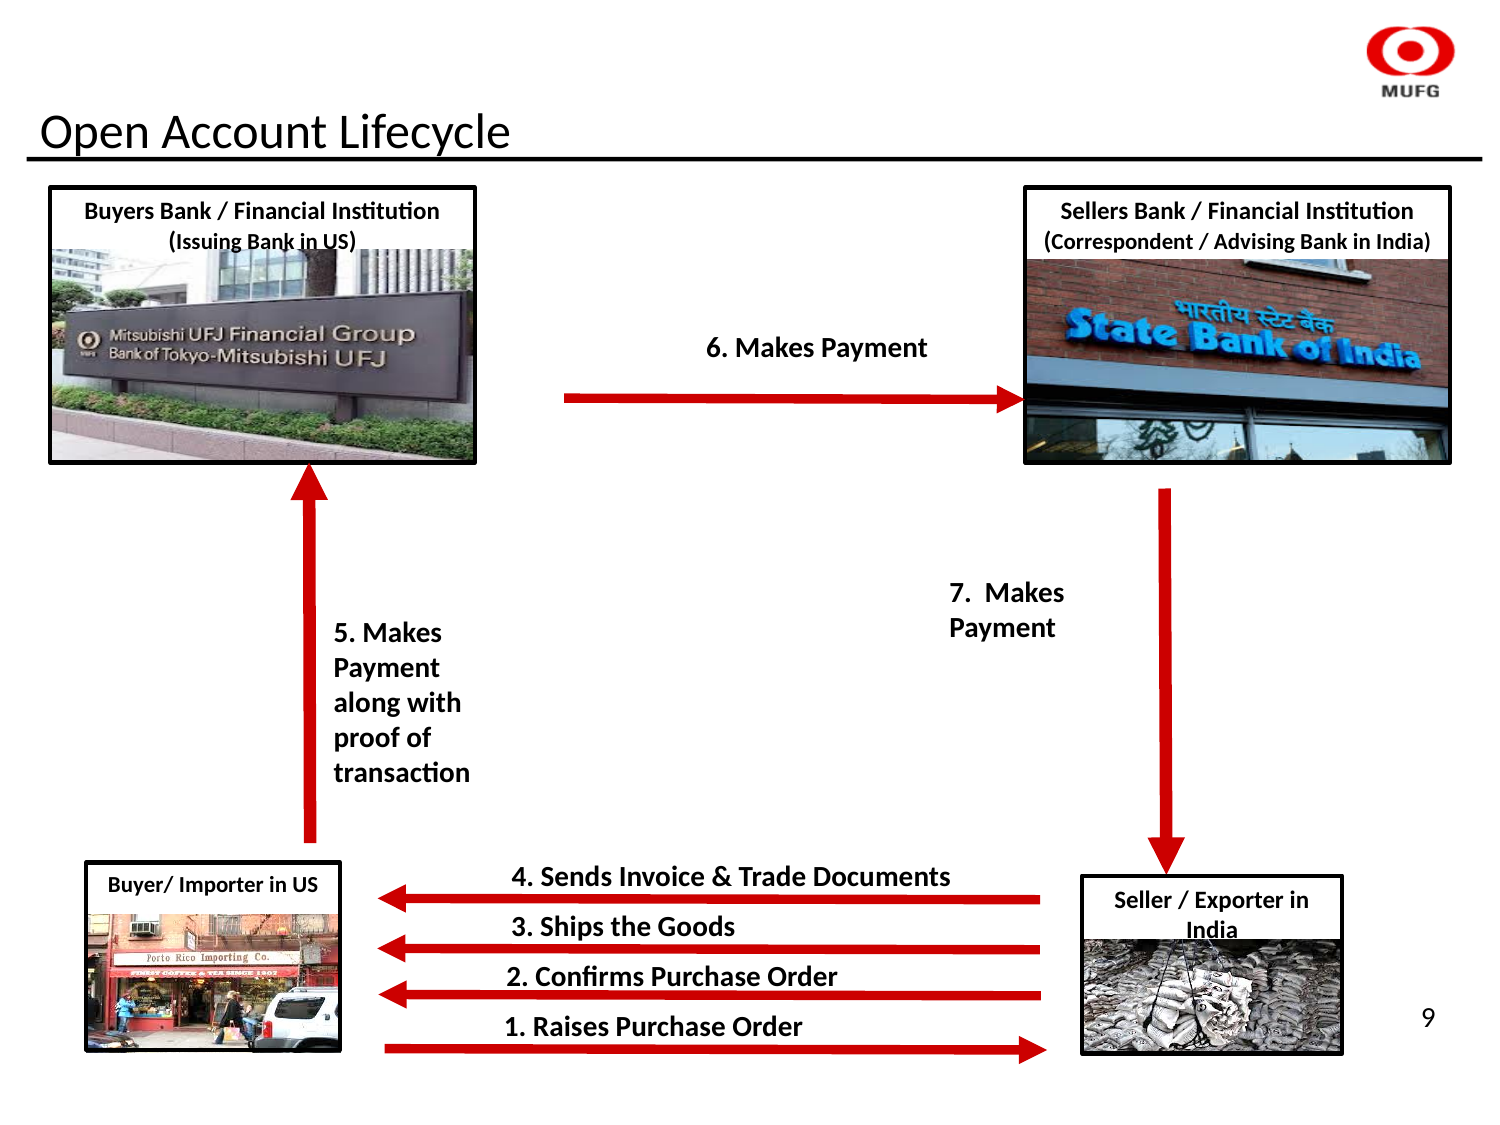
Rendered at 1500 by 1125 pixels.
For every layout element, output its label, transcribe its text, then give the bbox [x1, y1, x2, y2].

picture [1355, 17, 1466, 106]
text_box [378, 958, 1041, 1001]
text_box Seller / Exporter in India [1080, 874, 1344, 940]
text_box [934, 488, 1167, 876]
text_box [308, 462, 511, 844]
text_box Sellers Bank / Financial Institution (Correspondent / Advising Bank in India) [1023, 185, 1452, 261]
text_box 9 [1100, 990, 1451, 1069]
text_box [377, 849, 1041, 901]
picture [49, 249, 476, 463]
text_box Buyer/ Importer in US [84, 860, 342, 915]
text_box Buyers Bank / Financial Institution (Issuing Bank in US) [48, 185, 477, 251]
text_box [377, 909, 1040, 951]
picture [1081, 939, 1343, 1053]
picture [1026, 259, 1451, 463]
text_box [384, 999, 1048, 1051]
text_box Open Account Lifecycle [24, 93, 1200, 164]
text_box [563, 320, 1026, 400]
picture [85, 914, 341, 1053]
